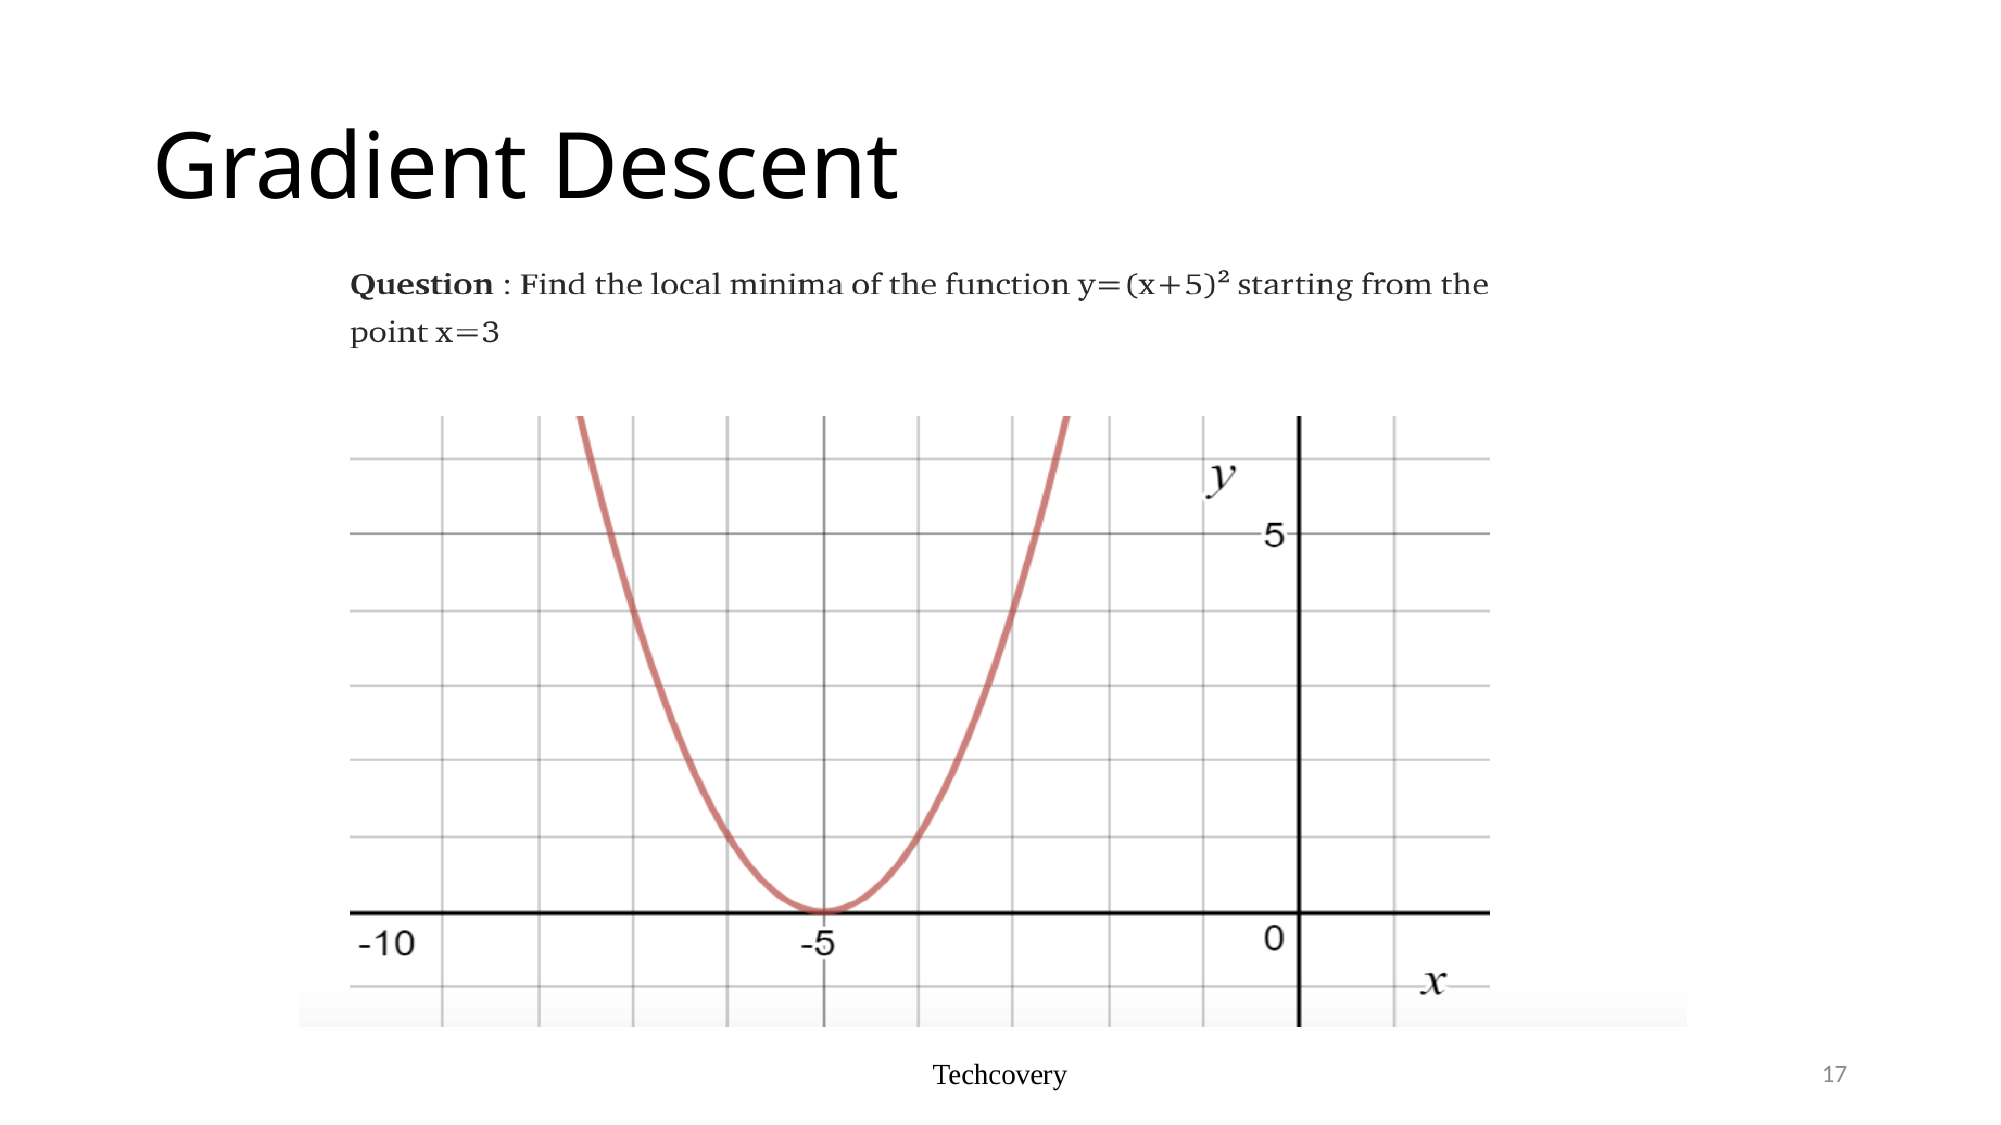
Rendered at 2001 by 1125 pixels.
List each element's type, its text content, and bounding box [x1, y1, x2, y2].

footer Techcovery [662, 1042, 1338, 1103]
slide_number 17 [1412, 1042, 1863, 1103]
picture [299, 258, 1687, 1027]
title Gradient Descent [137, 59, 1863, 278]
